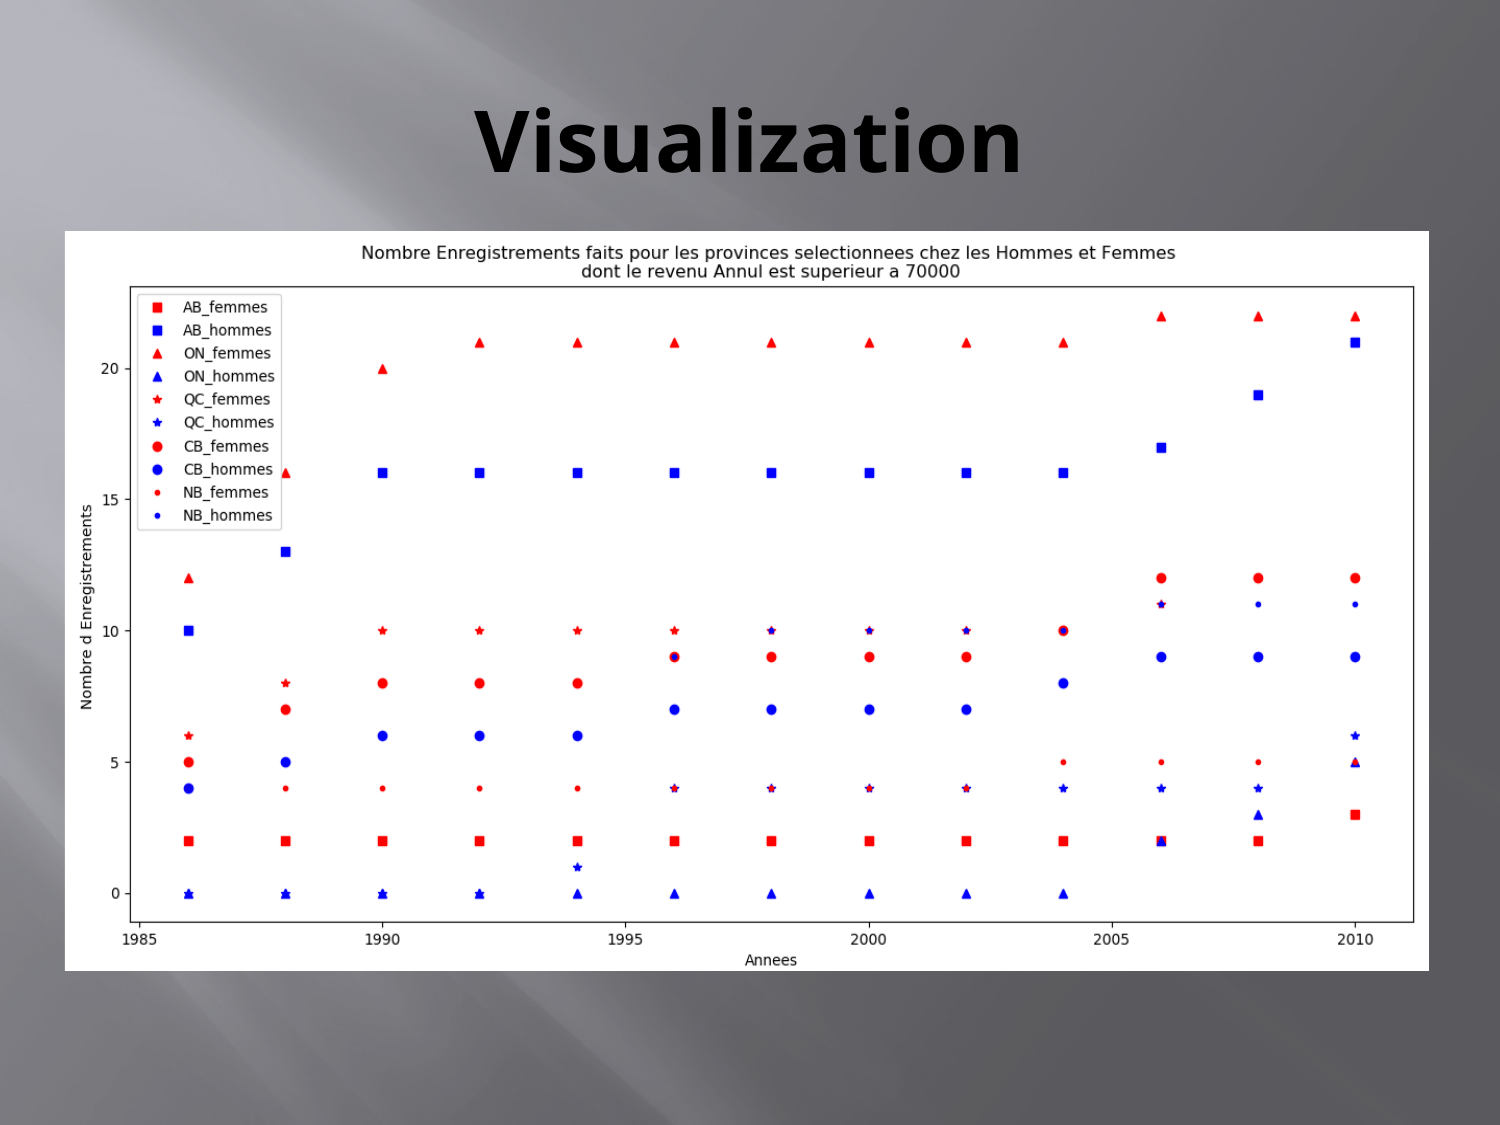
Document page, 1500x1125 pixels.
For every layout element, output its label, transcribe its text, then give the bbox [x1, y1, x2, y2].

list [64, 231, 1430, 971]
title Visualization [75, 45, 1425, 231]
